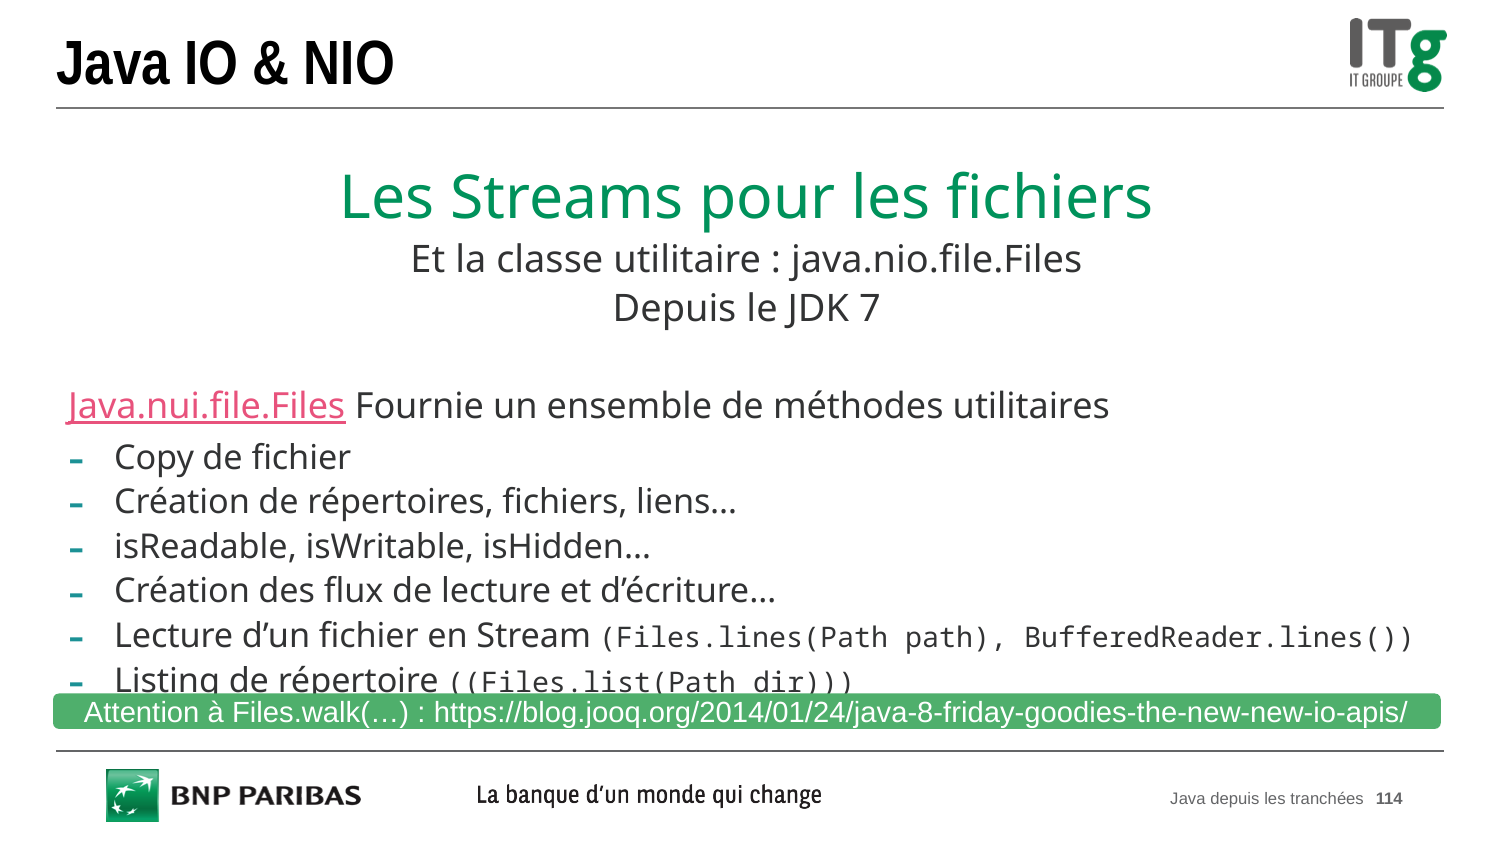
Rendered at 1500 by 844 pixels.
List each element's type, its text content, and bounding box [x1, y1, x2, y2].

title Java IO & NIO [56, 14, 1444, 106]
footer Java depuis les tranchées [1033, 786, 1365, 810]
slide_number 114 [1372, 786, 1403, 810]
text_box Attention à Files.walk(…) : https://blog.jooq.org/2014/01/24/java-8-friday-goodies-the-new-new-io-apis/ [50, 691, 1443, 732]
picture [106, 769, 361, 822]
picture [478, 784, 821, 809]
text_box Les Streams pour les fichiers Et la classe utilitaire : java.nio.file.Files Depuis le JDK 7 Java.nui.file.Files Fournie un ensemble de méthodes utilitaires Copy de fichier Création de répertoires, fichiers, liens… isReadable, isWritable, isHidden… Création des flux de lecture et d’écriture… Lecture d’un fichier en Stream (Files.lines(Path path), BufferedReader.lines()) Listing de répertoire ((Files.list(Path dir))) [53, 150, 1441, 693]
